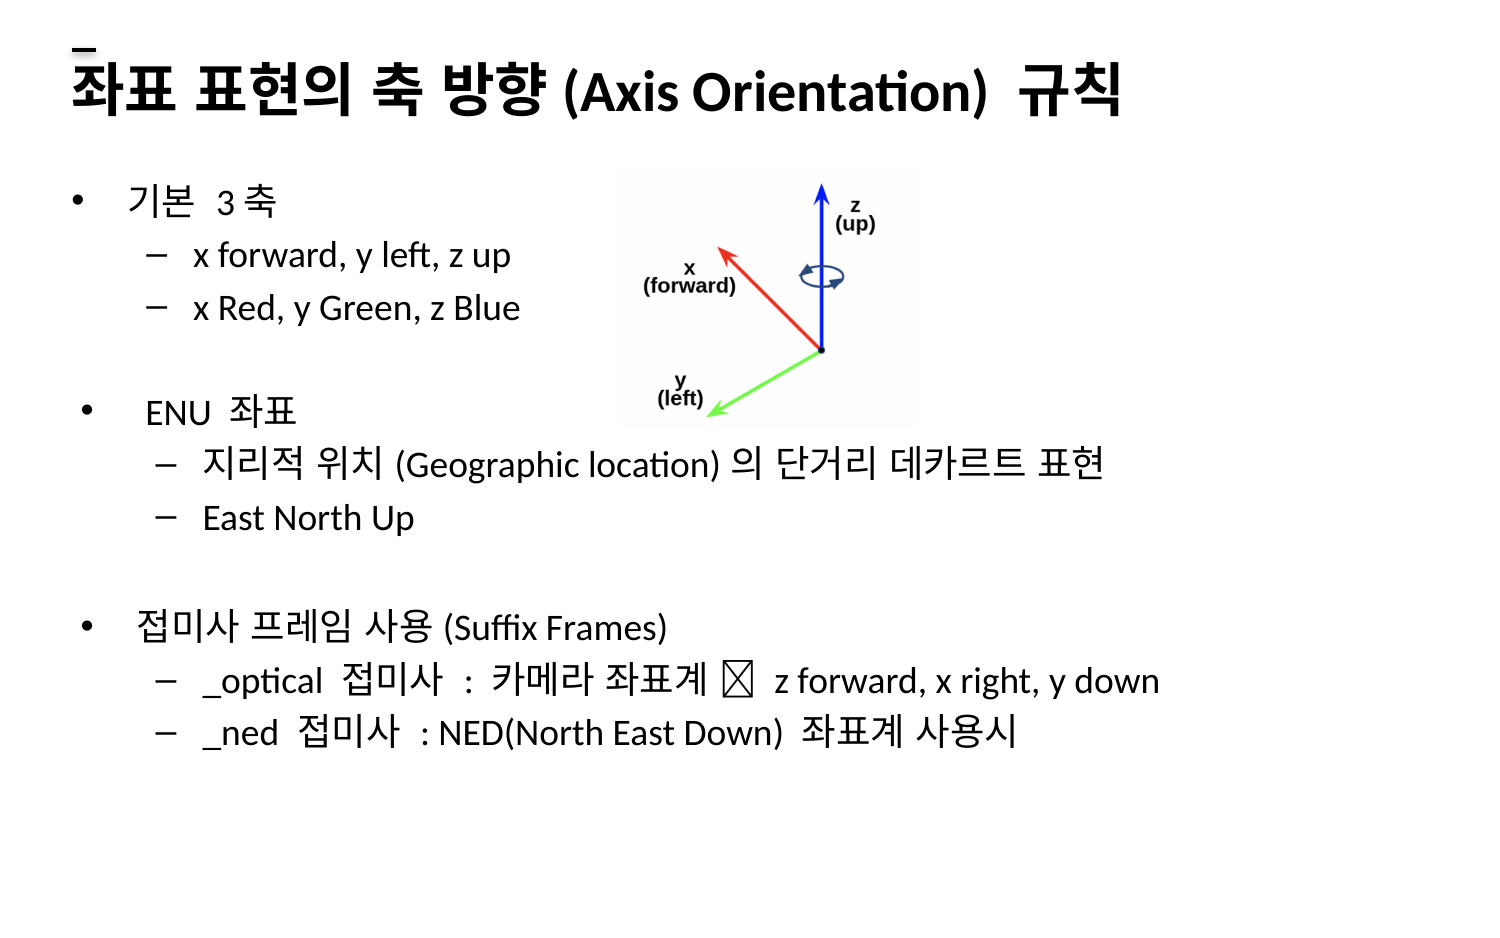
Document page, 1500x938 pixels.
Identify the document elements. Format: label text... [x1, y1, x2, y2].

picture [619, 169, 918, 430]
title 좌표 표현의 축 방향(Axis Orientation) 규칙 [56, 57, 1444, 120]
list 기본 3축 x forward, y left, z up x Red, y Green, z Blue ENU 좌표 지리적 위치(Geographic location)의 단거리 데카르트 표현 East North Up 접미사 프레임 사용(Suffix Frames) _optical 접미사 : 카메라 좌표계  z forward, x right, y down _ned 접미사 : NED(North East Down) 좌표계 사용시 [56, 170, 1444, 906]
